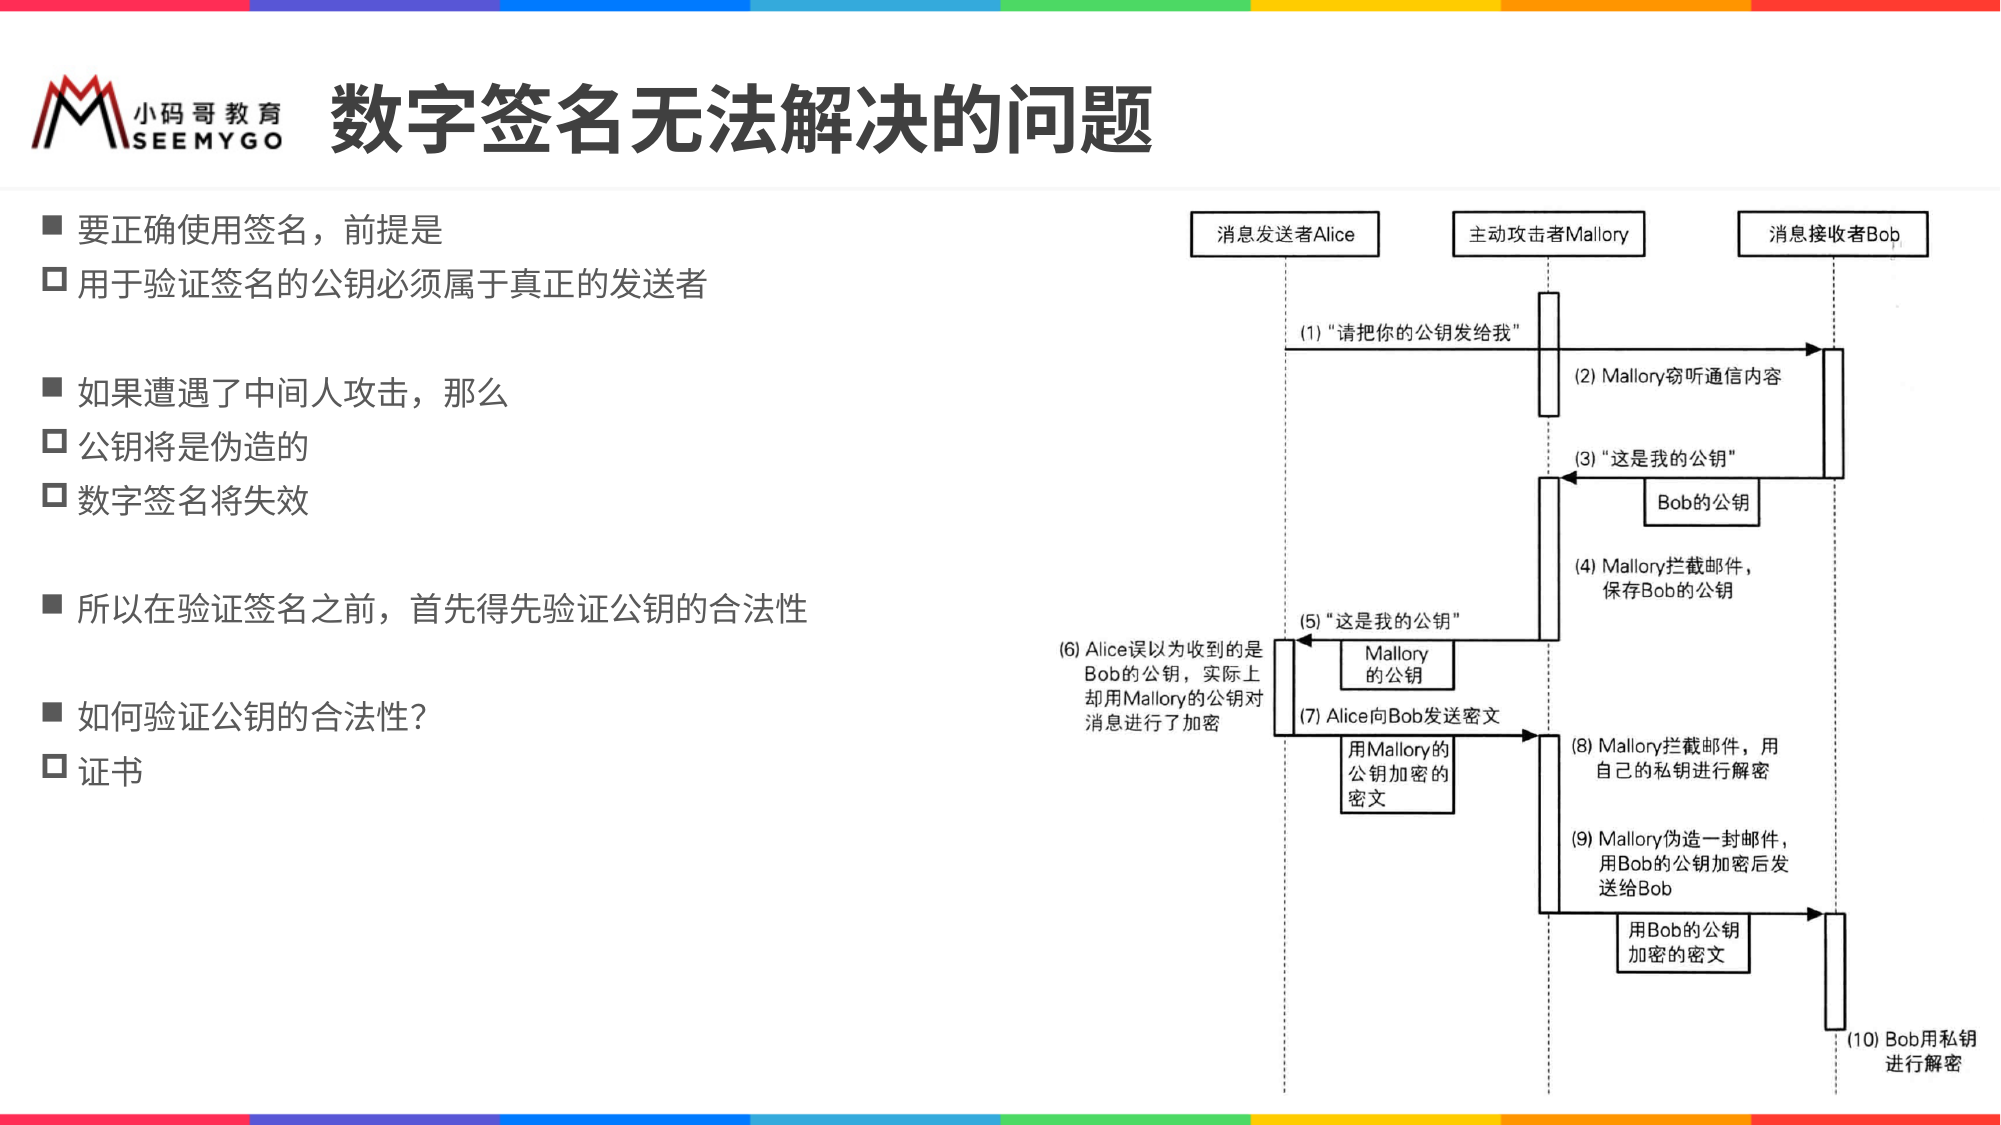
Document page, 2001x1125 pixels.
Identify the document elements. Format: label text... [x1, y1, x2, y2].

text_box 要正确使用签名，前提是 用于验证签名的公钥必须属于真正的发送者 如果遭遇了中间人攻击，那么 公钥将是伪造的 数字签名将失效 所以在验证签名之前，首先得先验证公钥的合法性 如何验证公钥的合法性？ 证书 [24, 208, 960, 966]
picture [0, 0, 2001, 1125]
title 数字签名无法解决的问题 [314, 64, 1968, 182]
